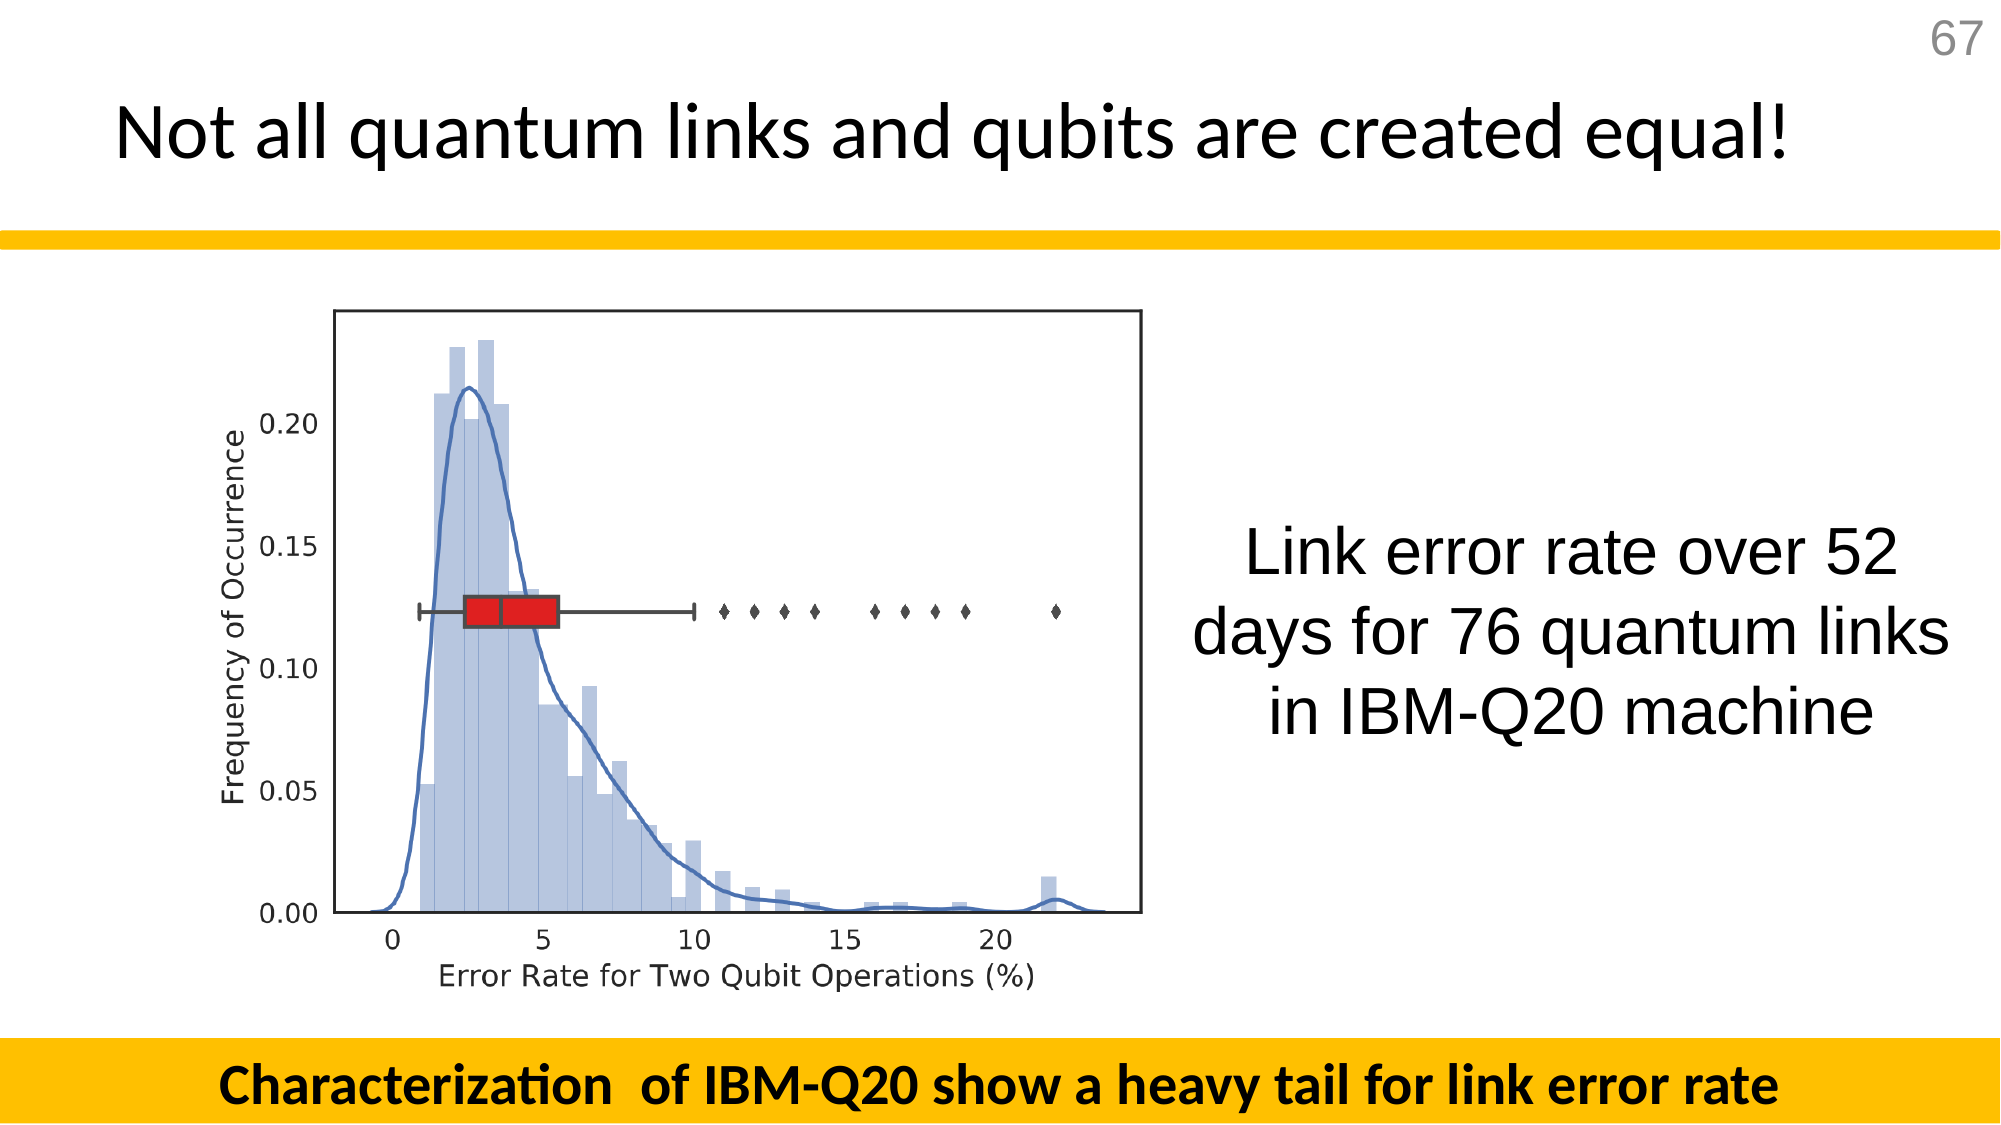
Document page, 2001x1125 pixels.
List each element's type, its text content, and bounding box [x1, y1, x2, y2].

text_box Characterization of IBM-Q20 show a heavy tail for link error rate [0, 1036, 2000, 1125]
picture [99, 250, 1196, 1008]
slide_number 67 [1893, 0, 2000, 72]
text_box Link error rate over 52 days for 76 quantum links in IBM-Q20 machine [1200, 500, 1975, 755]
title Not all quantum links and qubits are created equal! [99, 32, 1894, 220]
